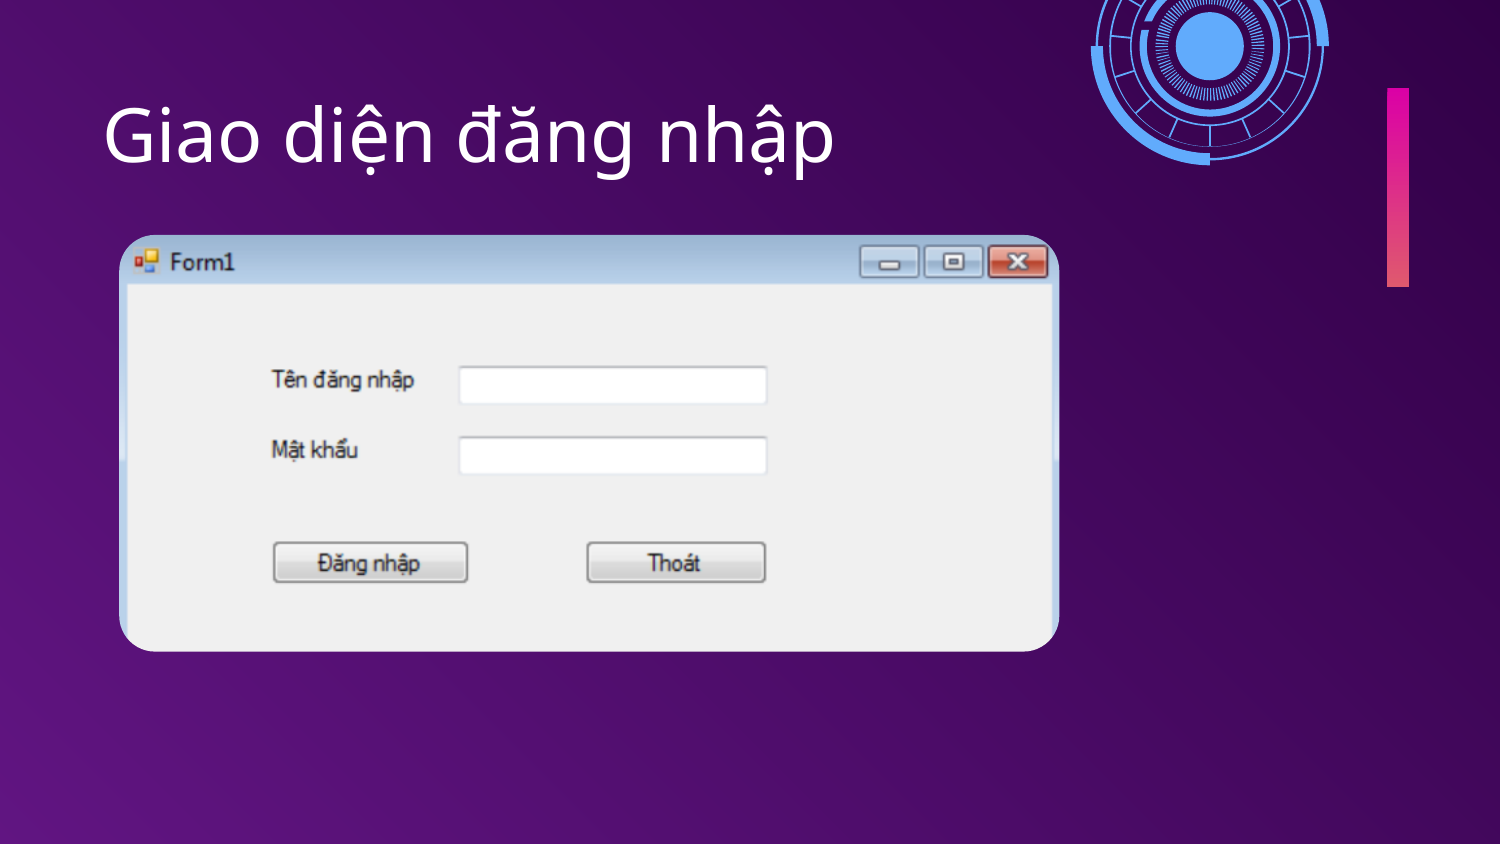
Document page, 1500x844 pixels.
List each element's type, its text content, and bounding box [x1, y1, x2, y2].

picture [118, 234, 1060, 652]
title Giao diện đăng nhập [87, 72, 1384, 167]
